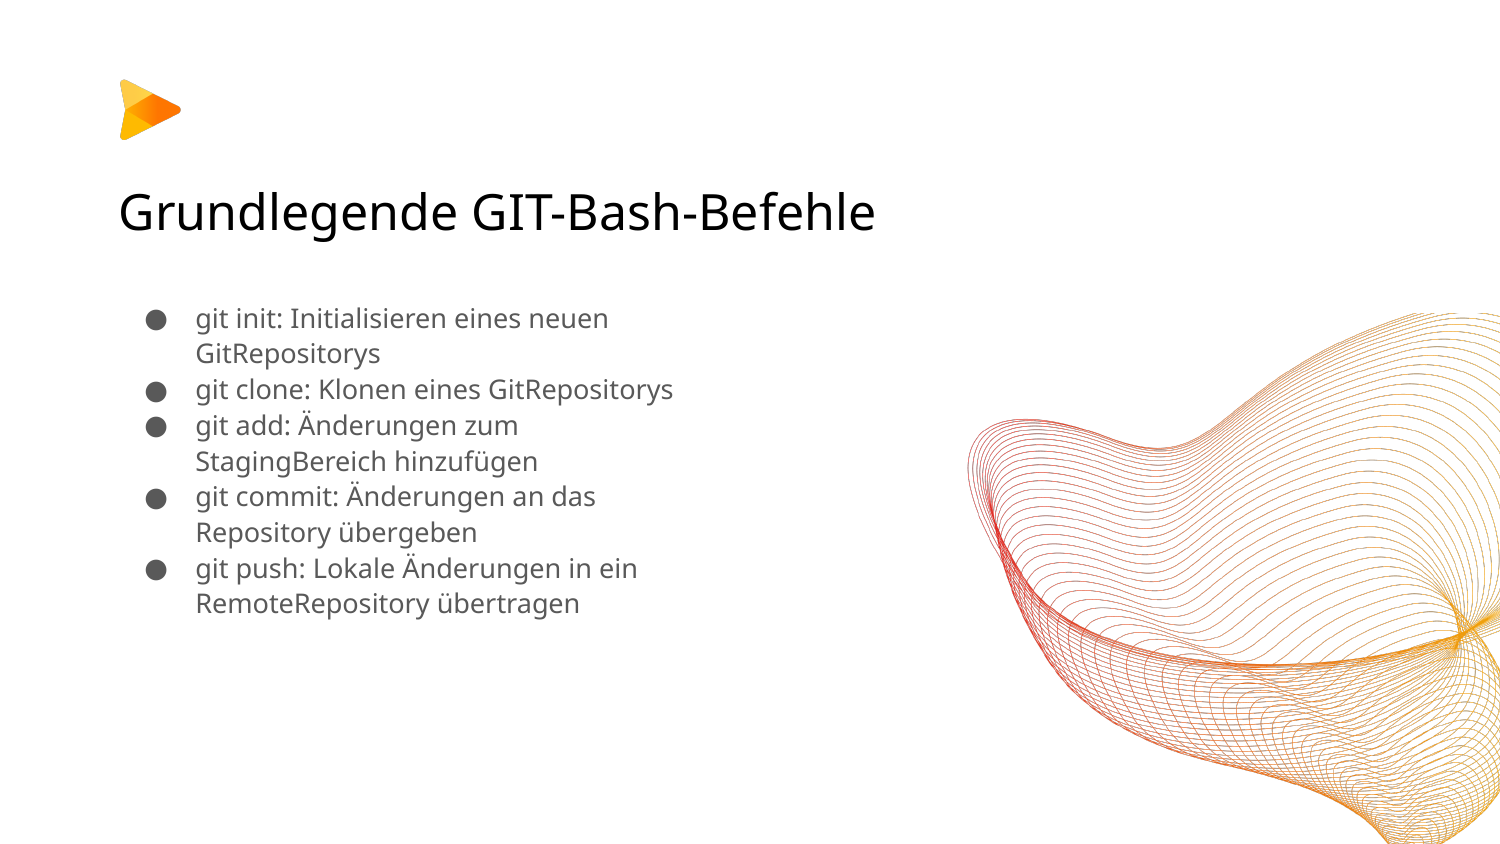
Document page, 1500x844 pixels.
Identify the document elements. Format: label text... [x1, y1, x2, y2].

title Grundlegende GIT-Bash-Befehle [103, 151, 932, 271]
subtitle git init: Initialisieren eines neuen GitRepositorys git clone: Klonen eines GitRepositorys git add: Änderungen zum StagingBereich hinzufügen git commit: Änderungen an das Repository übergeben git push: Lokale Änderungen in ein RemoteRepository übertragen [105, 282, 723, 747]
picture [119, 78, 181, 140]
picture [967, 313, 1500, 844]
